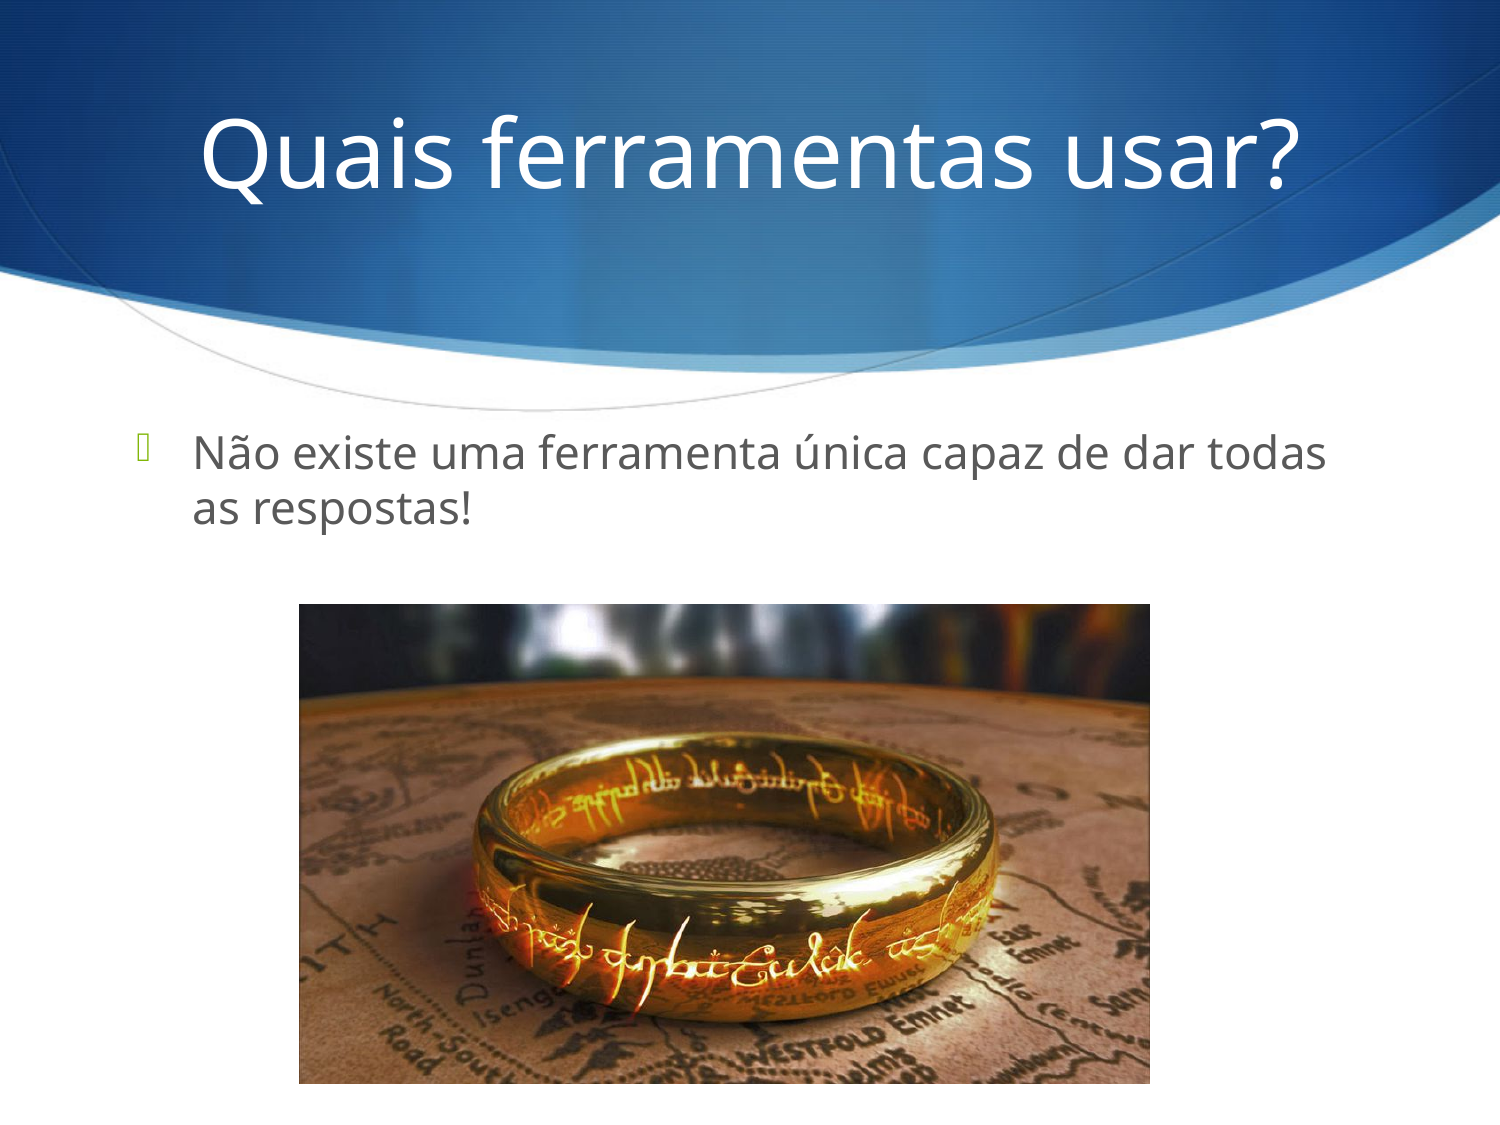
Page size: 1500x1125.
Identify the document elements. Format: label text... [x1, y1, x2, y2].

title Quais ferramentas usar? [75, 56, 1425, 245]
picture [0, 0, 1500, 1125]
list Não existe uma ferramenta única capaz de dar todas as respostas! [121, 416, 1379, 563]
